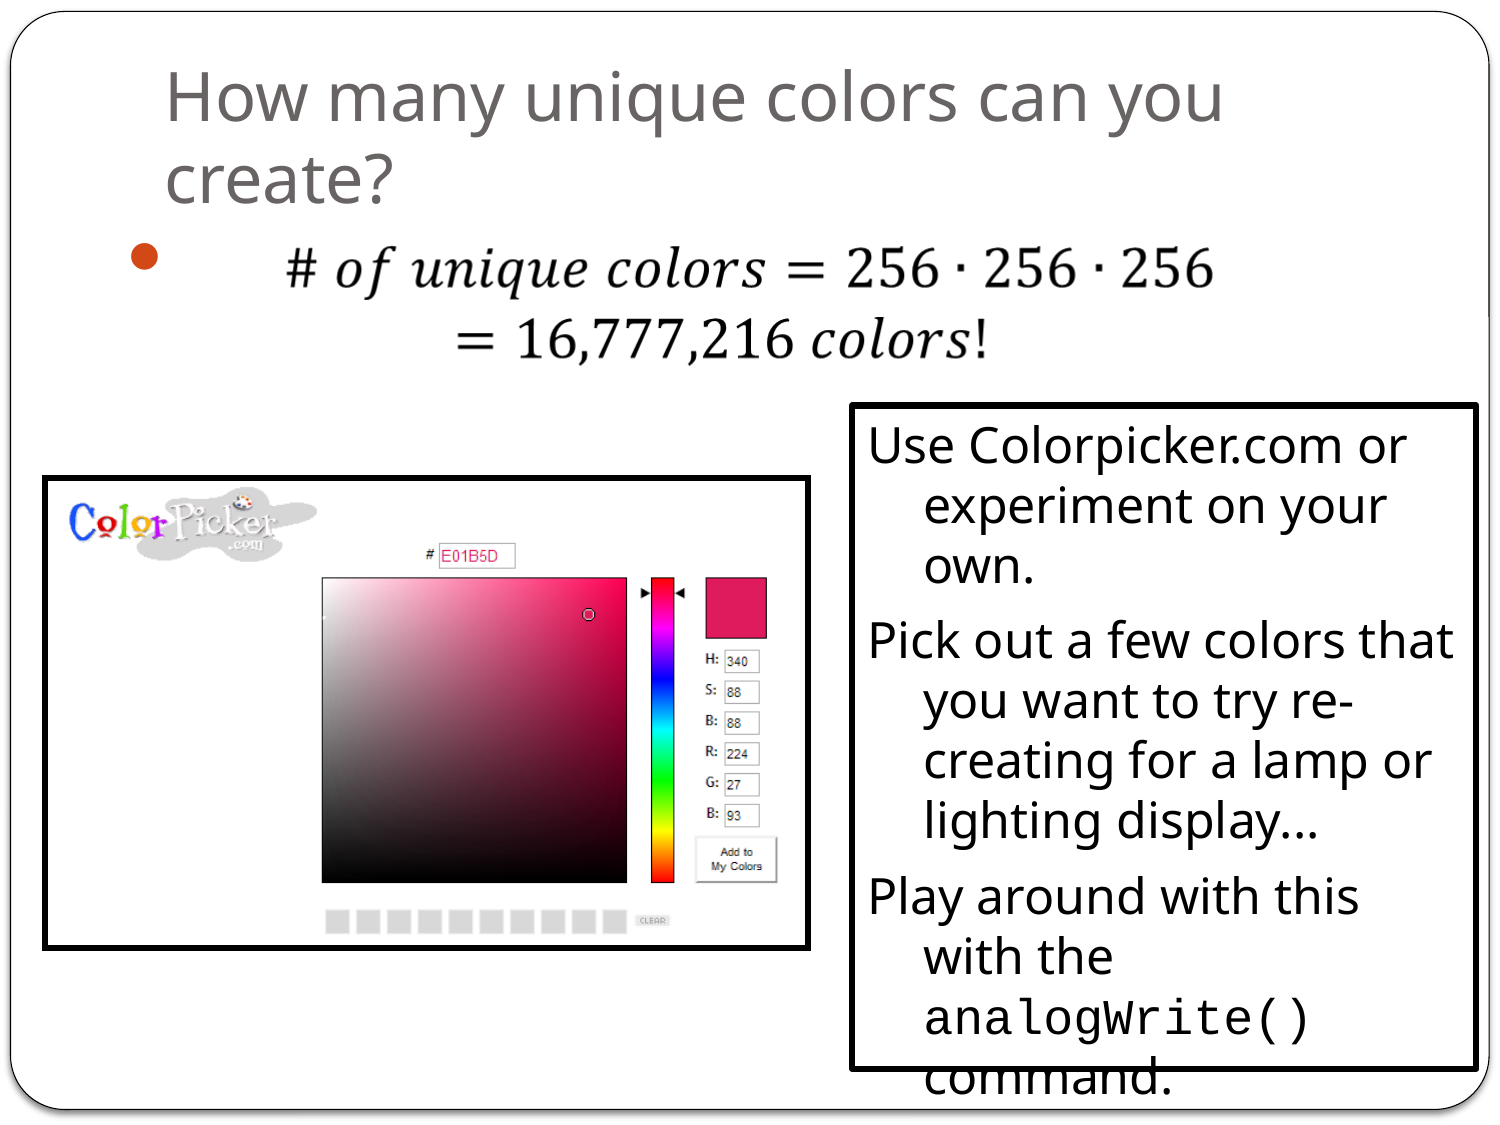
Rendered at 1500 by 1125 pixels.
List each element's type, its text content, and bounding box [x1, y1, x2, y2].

text_box Use Colorpicker.com or experiment on your own. Pick out a few colors that you want to try re-creating for a lamp or lighting display... Play around with this with the analogWrite() command. [852, 405, 1477, 1069]
list [112, 222, 1388, 408]
picture [48, 480, 805, 946]
title How many unique colors can you create? [150, 45, 1425, 233]
